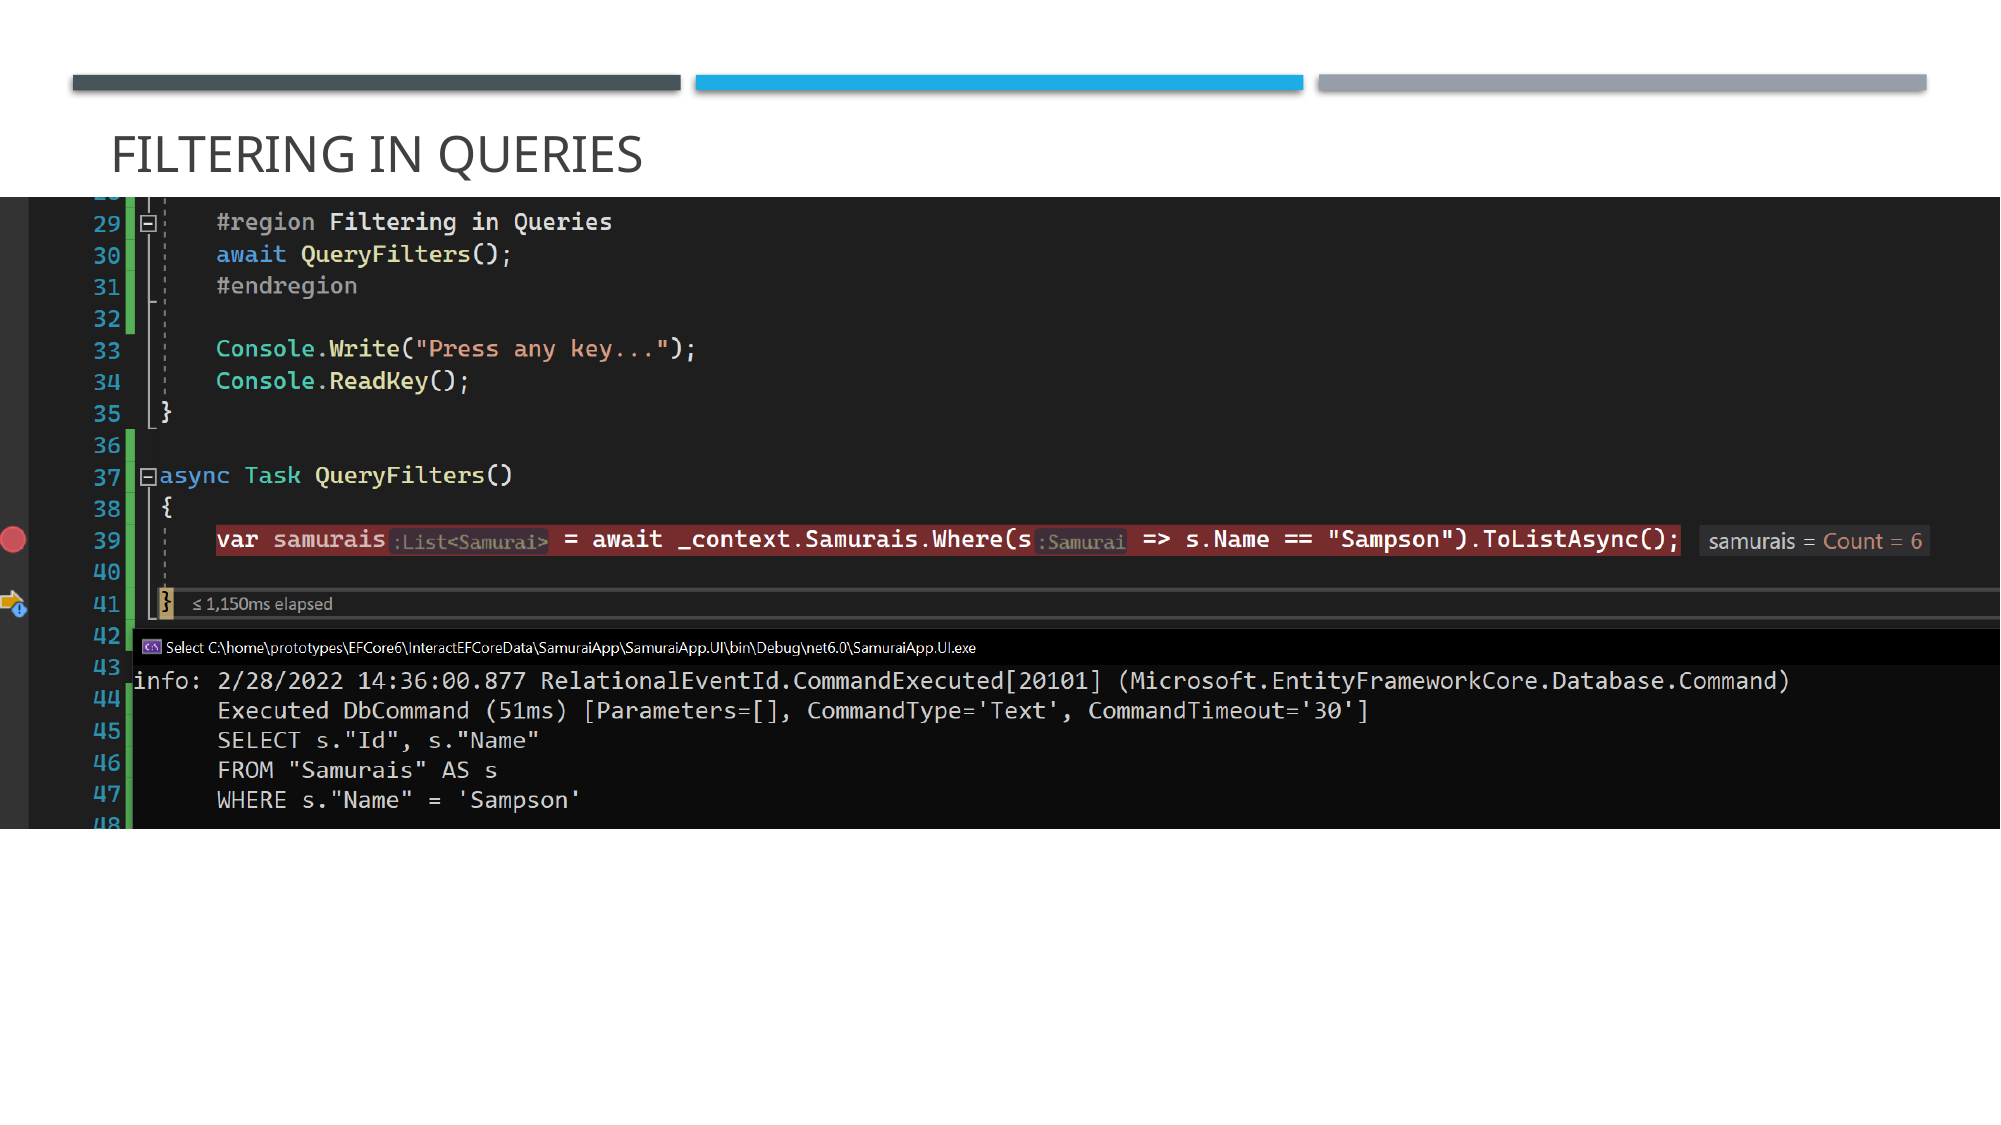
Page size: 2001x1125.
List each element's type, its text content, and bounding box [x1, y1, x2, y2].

picture [0, 197, 2000, 830]
title Filtering in queries [95, 115, 1905, 191]
